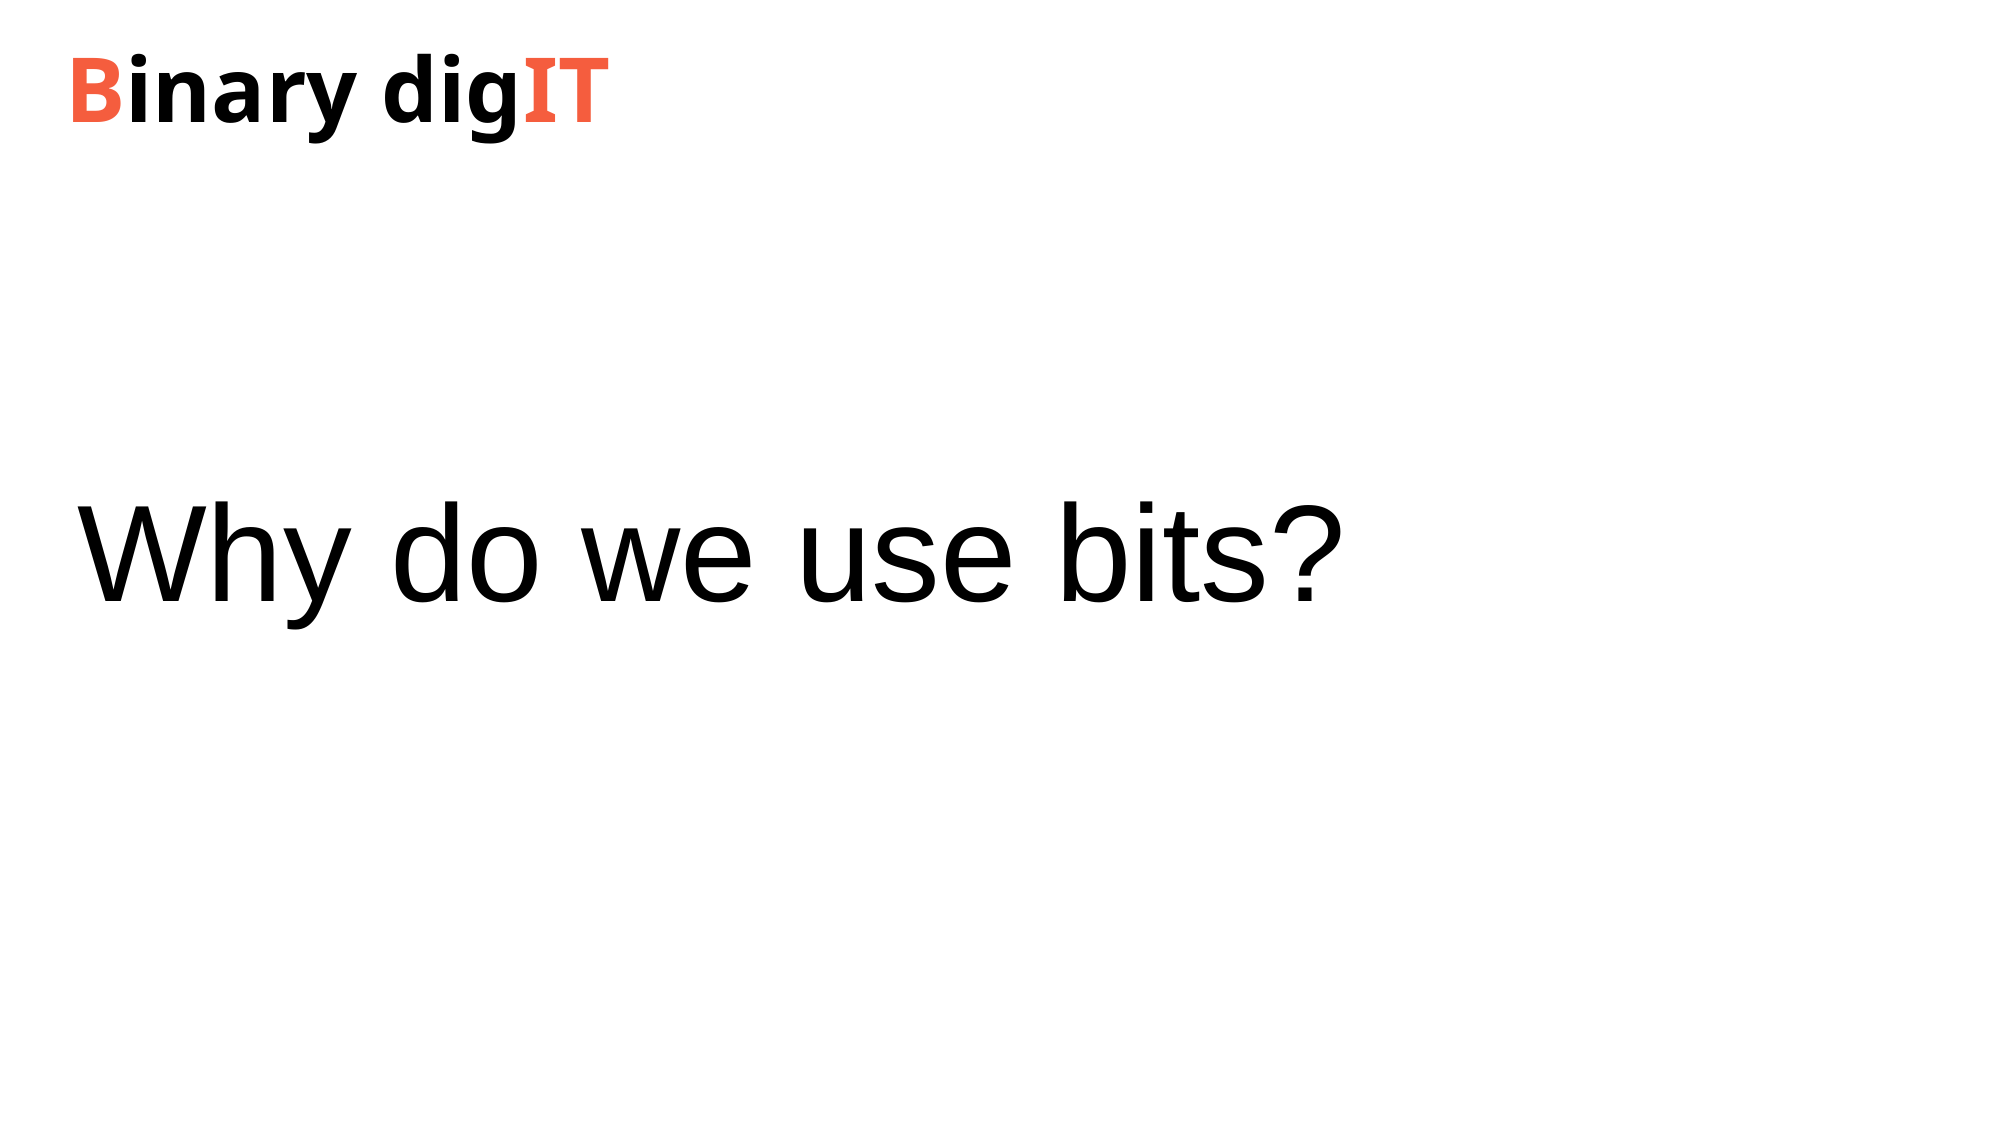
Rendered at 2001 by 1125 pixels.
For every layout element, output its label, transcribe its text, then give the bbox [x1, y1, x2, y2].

title Binary digIT [50, 37, 1950, 150]
list Why do we use bits? [62, 474, 1963, 863]
